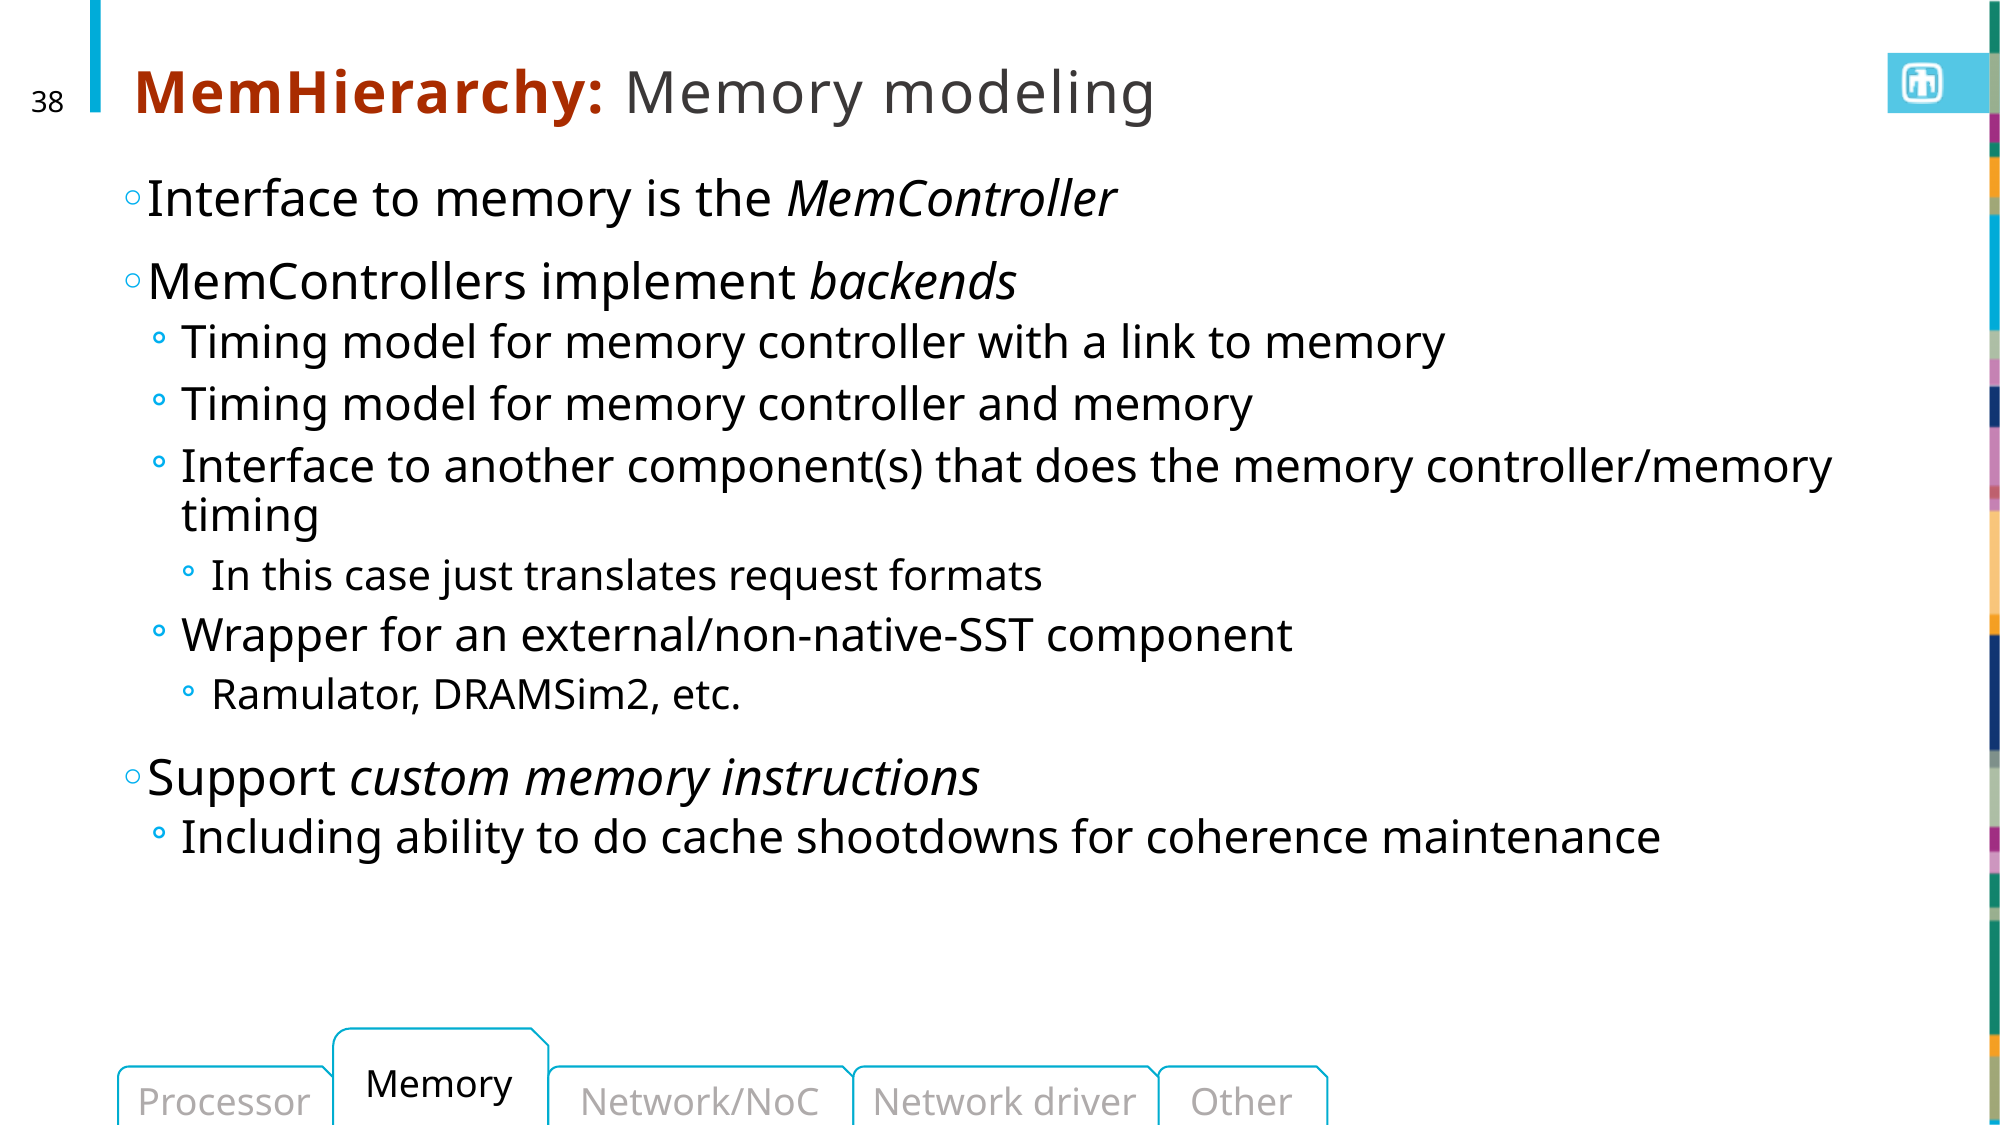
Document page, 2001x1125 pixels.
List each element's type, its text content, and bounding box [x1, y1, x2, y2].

title MemHierarchy: Memory modeling [118, 39, 1769, 133]
list Interface to memory is the MemController MemControllers implement backends Timing model for memory controller with a link to memory Timing model for memory controller and memory Interface to another component(s) that does the memory controller/memory timing In this case just translates request formats Wrapper for an external/non-native-SST component Ramulator, DRAMSim2, etc. Support custom memory instructions Including ability to do cache shootdowns for coherence maintenance [118, 166, 1927, 1000]
text_box Processor [117, 1065, 332, 1125]
text_box Network/NoC [547, 1065, 852, 1125]
picture [1901, 62, 1944, 104]
picture [1990, 330, 1999, 1120]
footer IISWC 2019 Tutorial [604, 1063, 1396, 1124]
slide_number 38 [10, 73, 80, 133]
text_box Memory [332, 1027, 550, 1125]
picture [1990, 1, 1999, 215]
